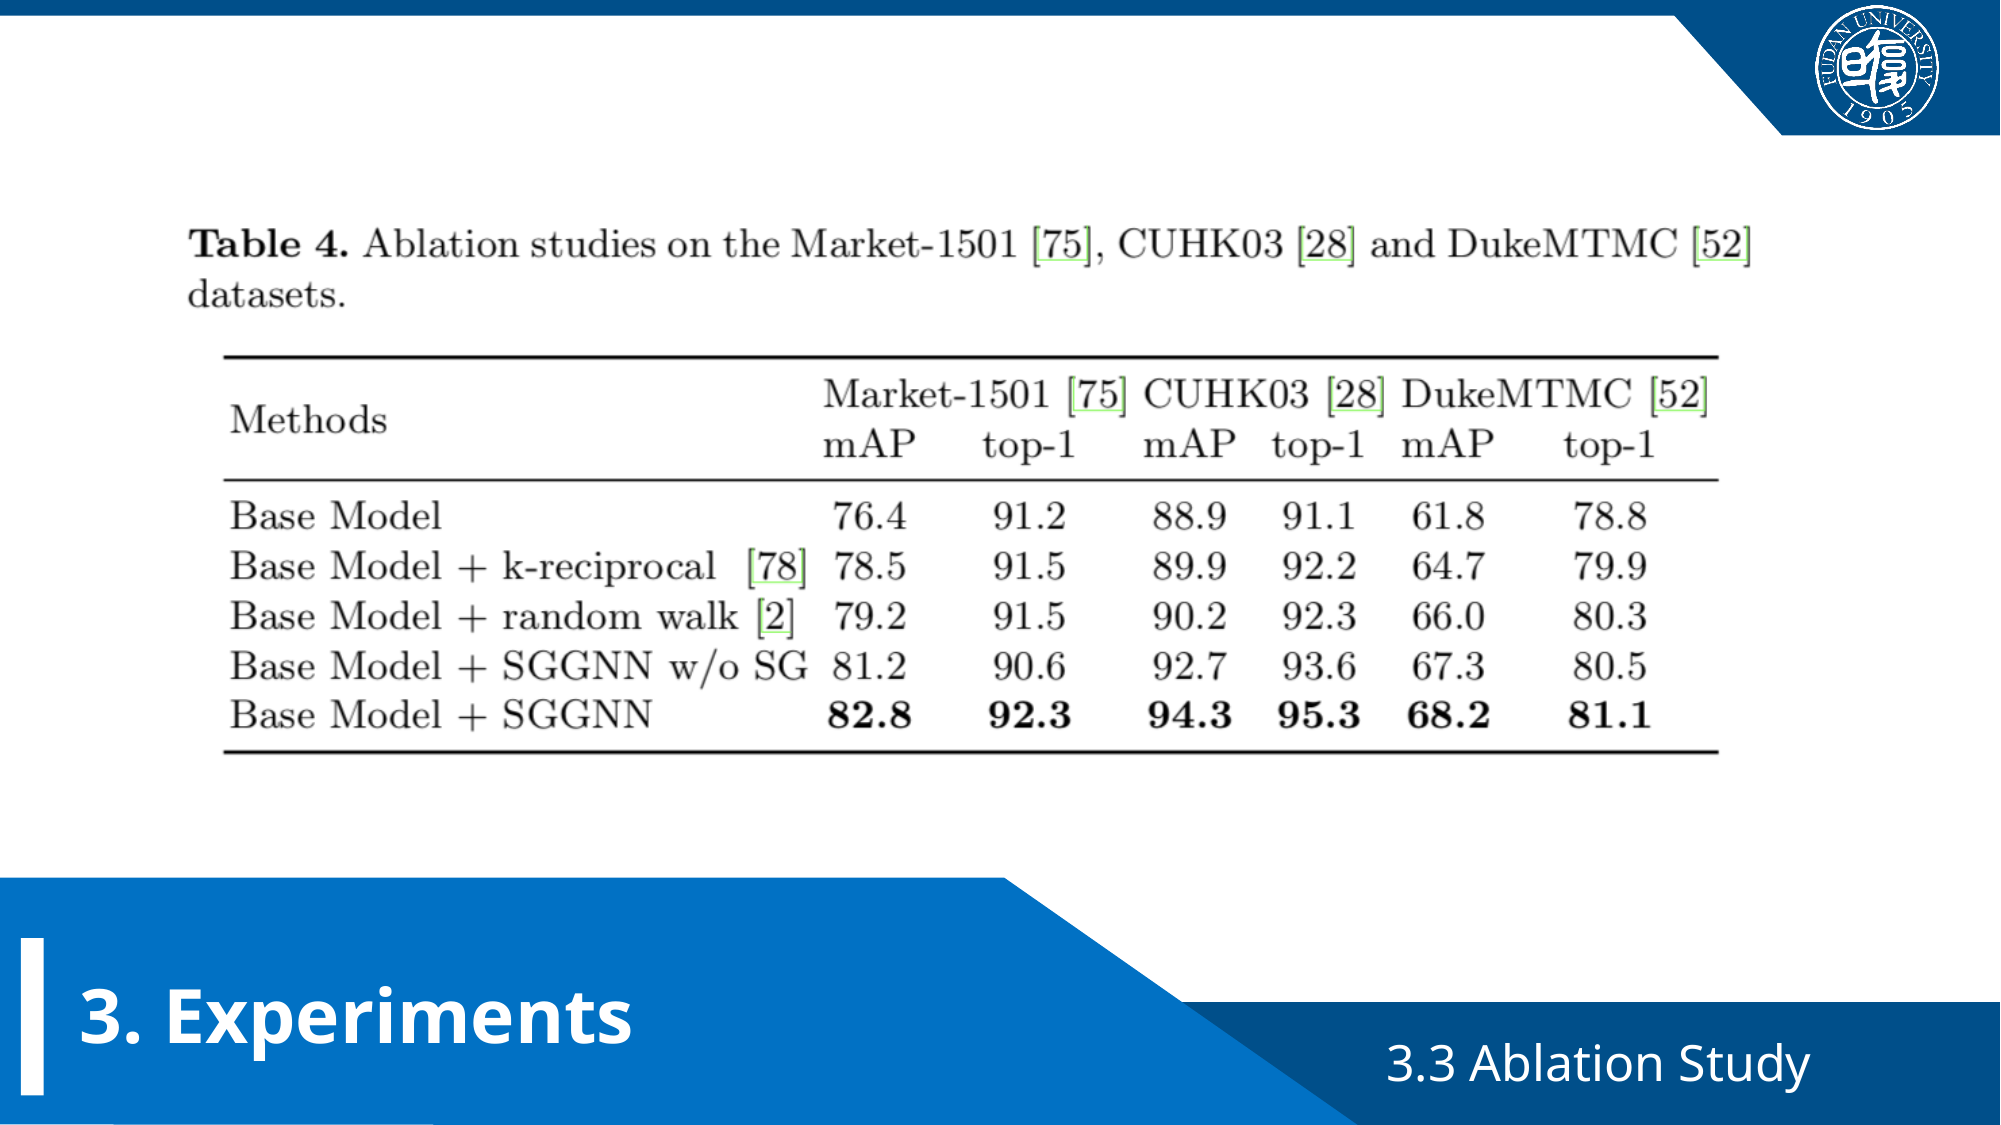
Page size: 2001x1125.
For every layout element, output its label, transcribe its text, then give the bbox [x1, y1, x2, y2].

picture [1815, 5, 1939, 130]
title 3. Experiments [64, 954, 1108, 1086]
picture [169, 200, 1780, 790]
subtitle 3.3 Ablation Study [1197, 1000, 2000, 1111]
